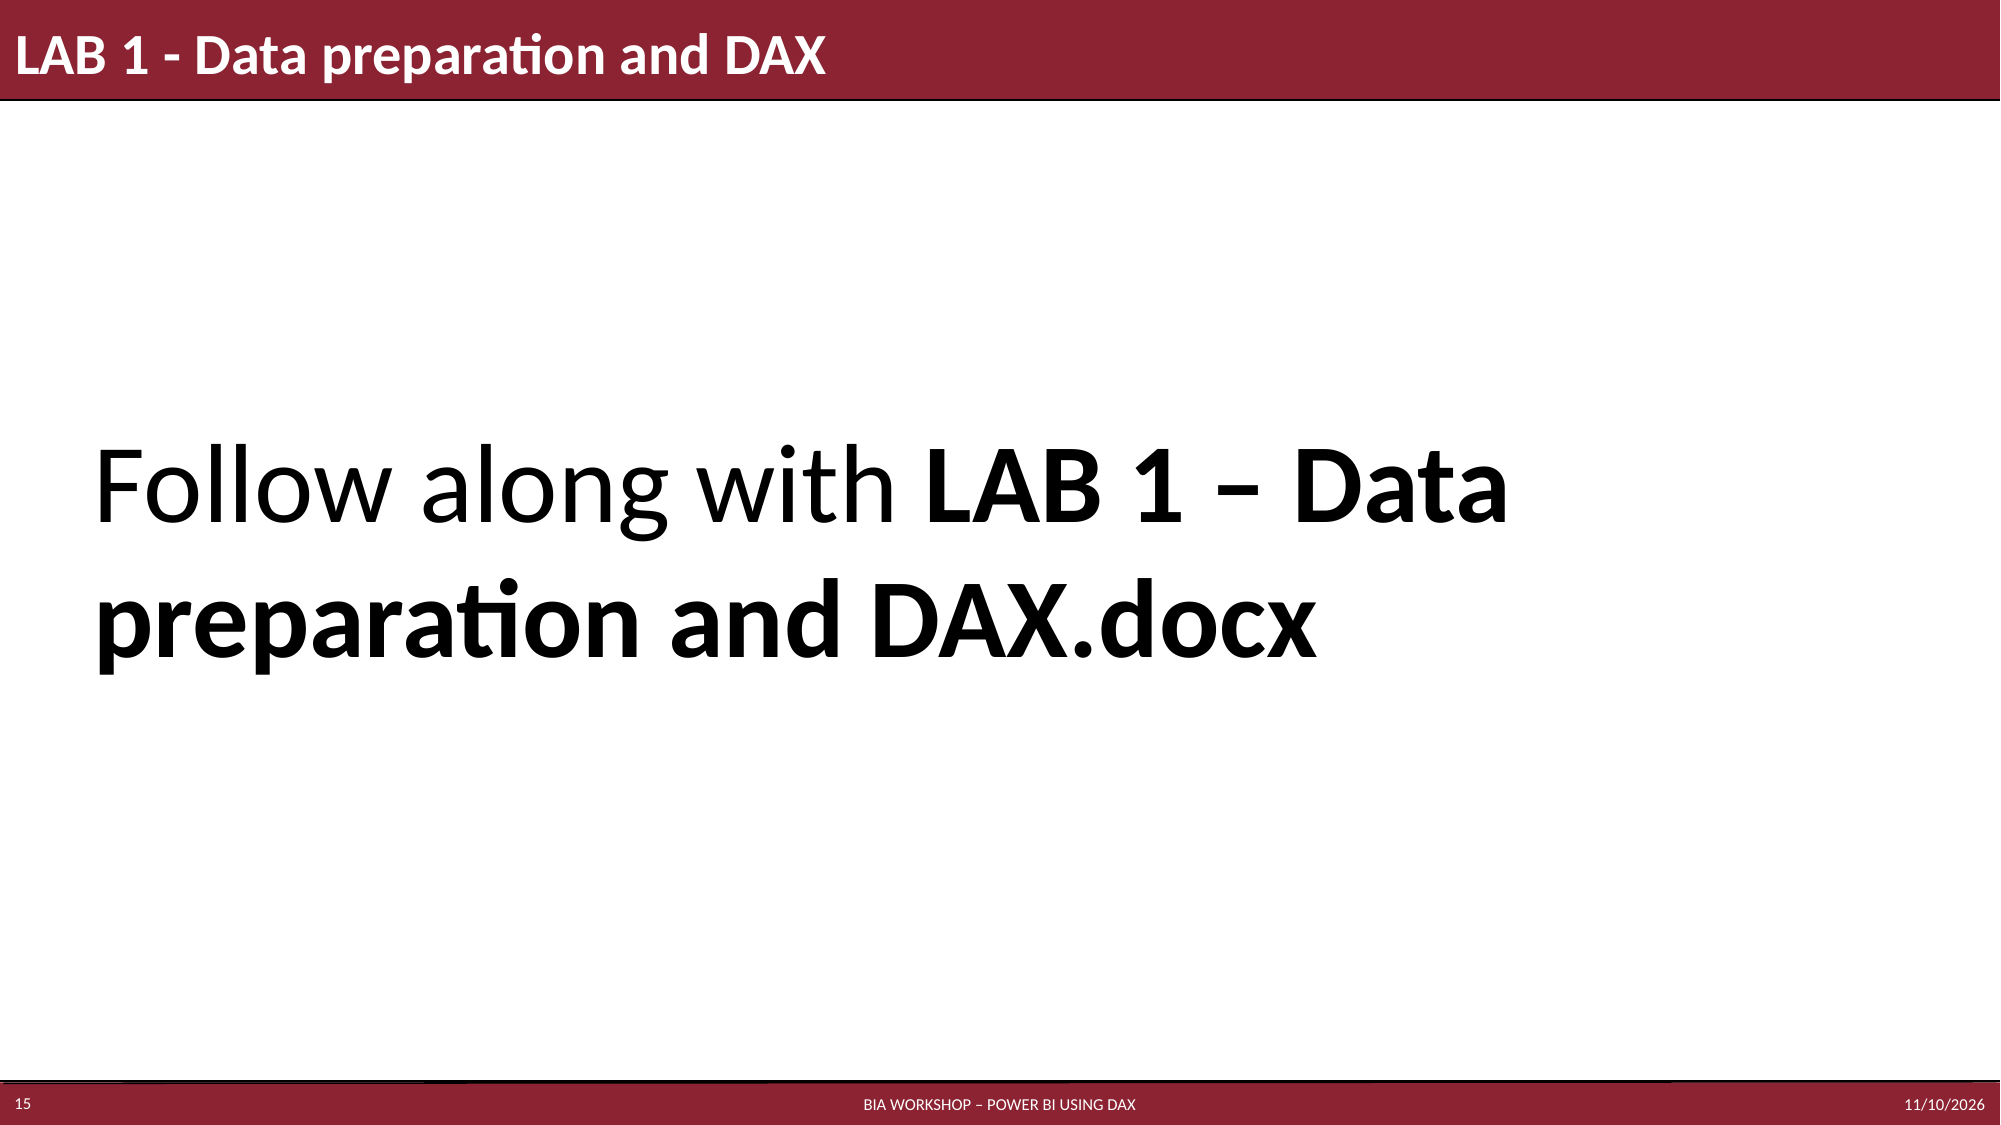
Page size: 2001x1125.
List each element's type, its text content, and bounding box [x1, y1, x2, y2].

title LAB 1 - Data preparation and DAX [0, 2, 2000, 100]
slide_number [1833, 1081, 2000, 1125]
slide_number 15 [0, 1081, 97, 1124]
list Follow along with LAB 1 – Data preparation and DAX.docx [78, 107, 1914, 1076]
